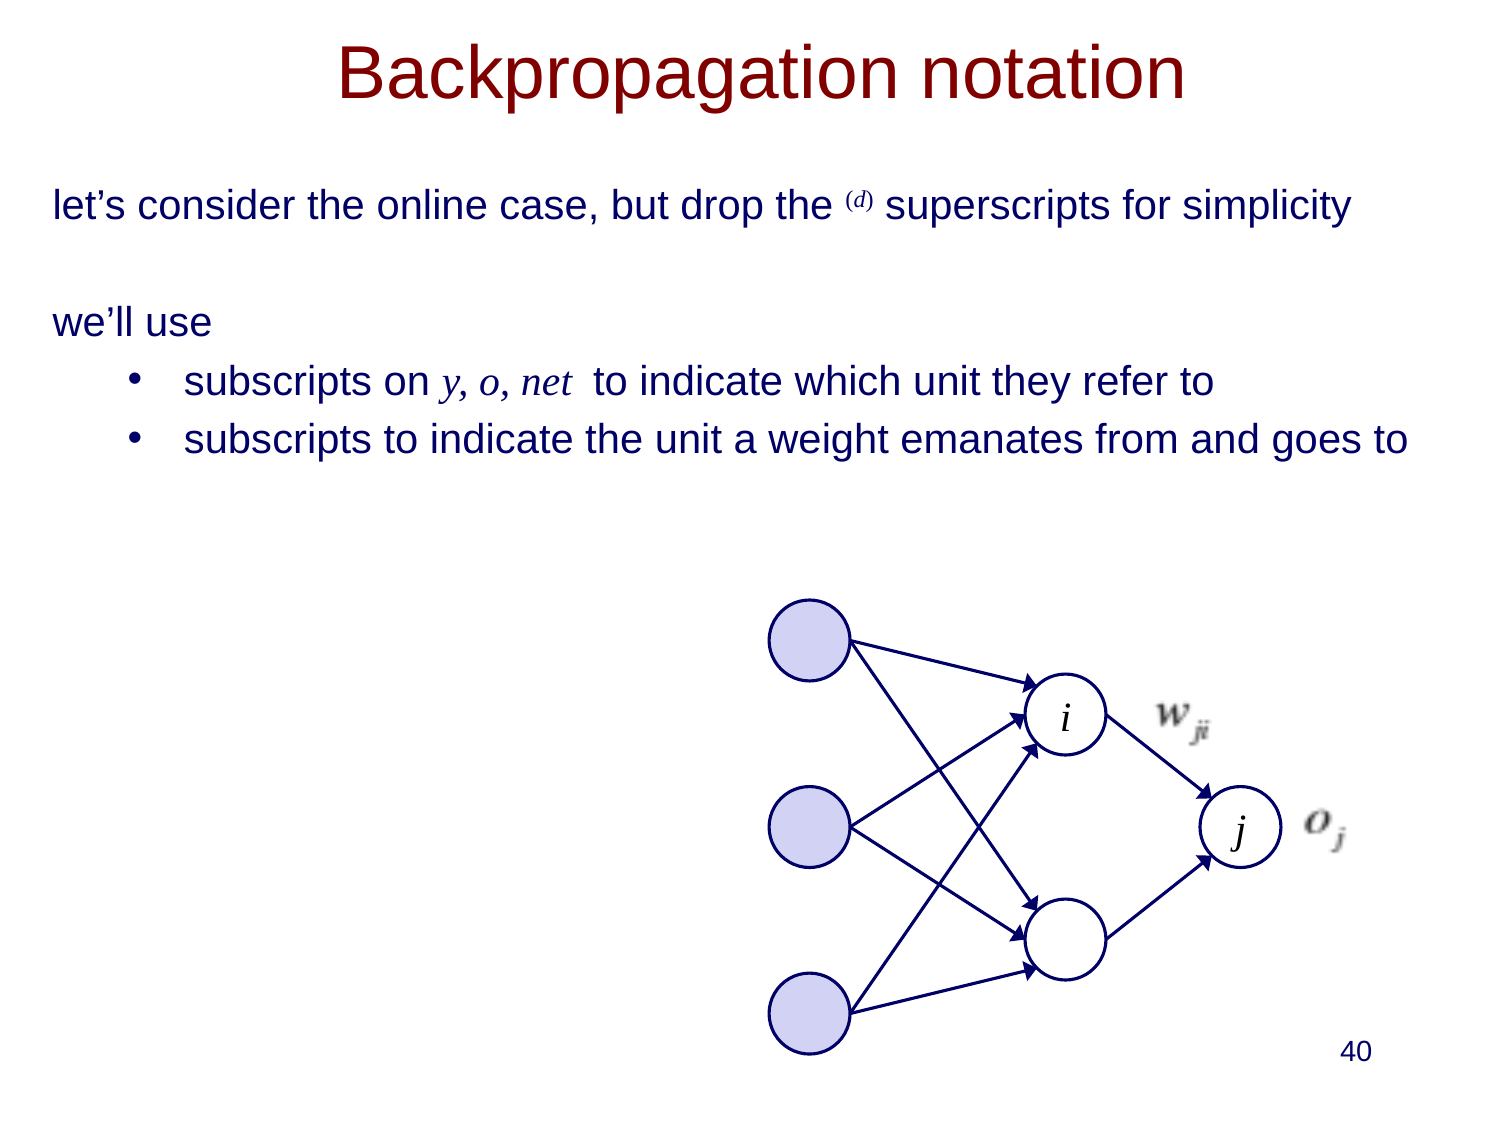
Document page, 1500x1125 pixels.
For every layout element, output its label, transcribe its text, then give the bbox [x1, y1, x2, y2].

slide_number 40 [1074, 1024, 1388, 1101]
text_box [768, 599, 1351, 1055]
title Backpropagation notation [149, 0, 1376, 112]
text_box let’s consider the online case, but drop the (d) superscripts for simplicity we’ll use subscripts on y, o, net to indicate which unit they refer to subscripts to indicate the unit a weight emanates from and goes to [37, 112, 1488, 313]
